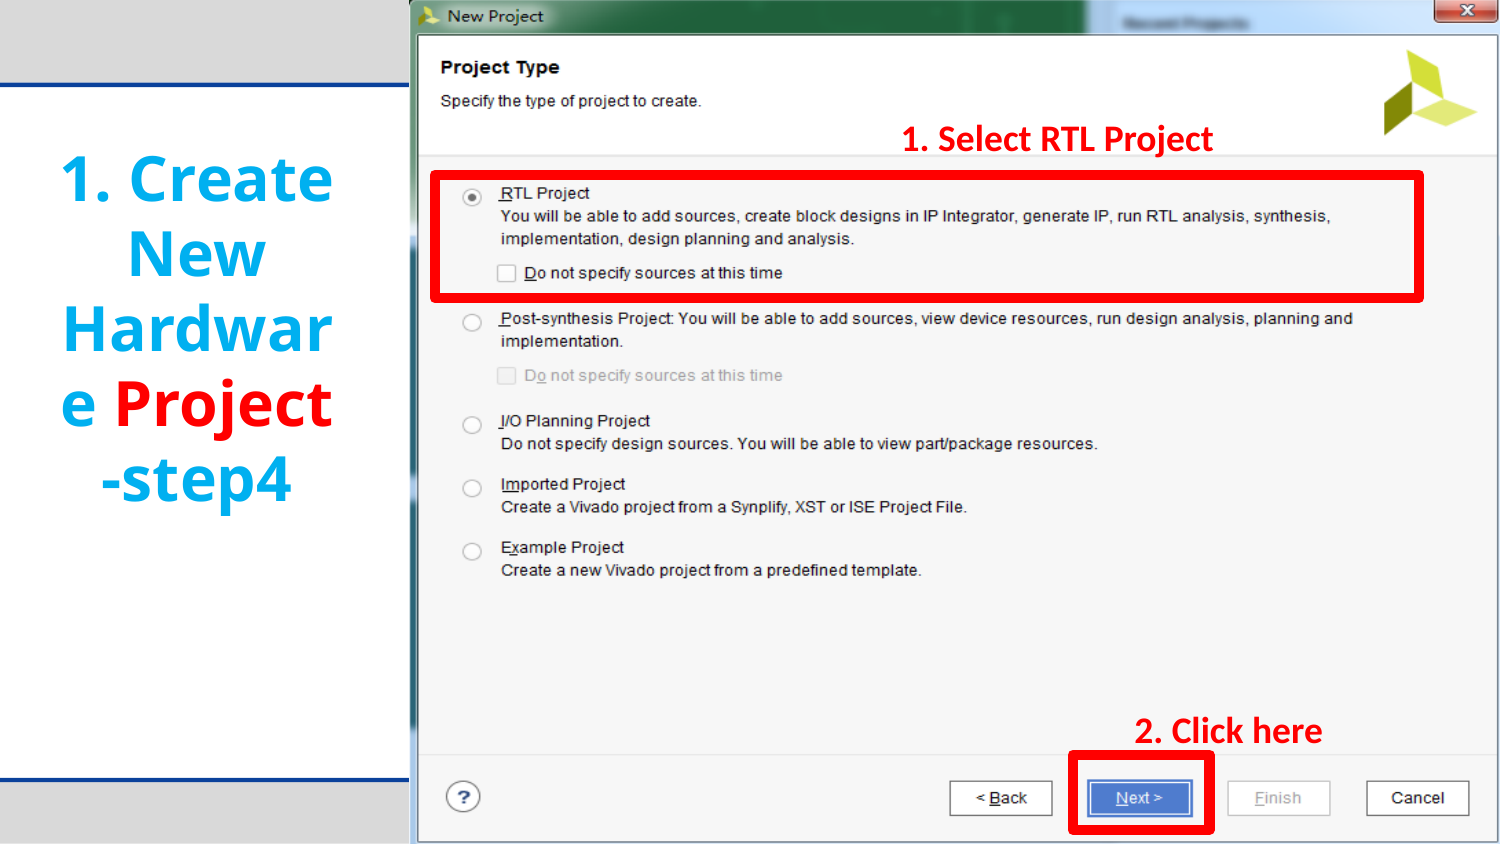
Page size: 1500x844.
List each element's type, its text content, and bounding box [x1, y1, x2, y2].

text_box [408, 0, 1500, 844]
title 1. Create New Hardware Project -step4 [43, 169, 350, 483]
